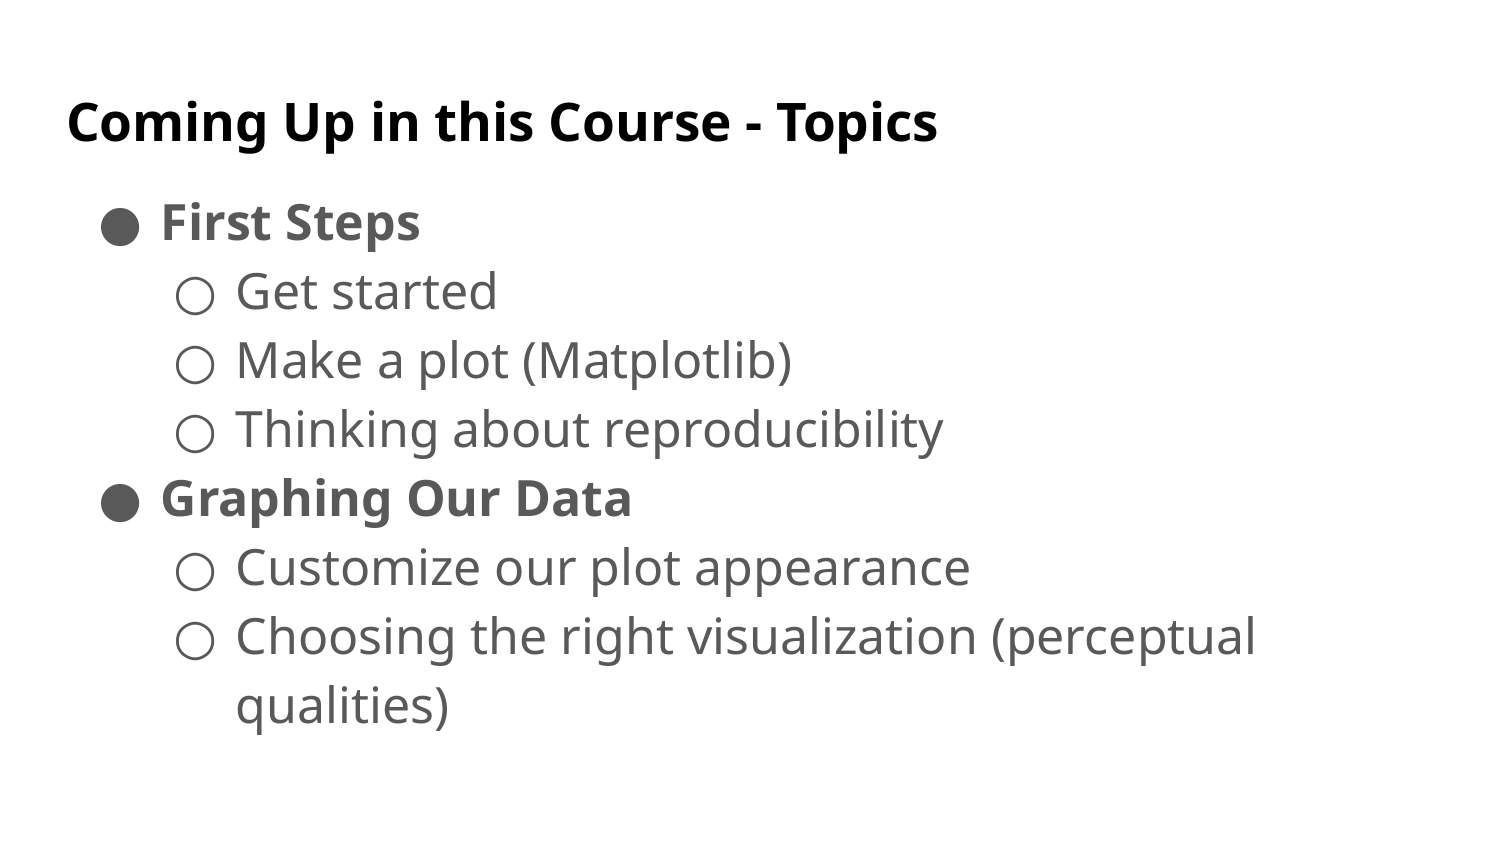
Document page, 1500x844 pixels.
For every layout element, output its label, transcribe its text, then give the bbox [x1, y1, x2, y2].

text_box First Steps Get started Make a plot (Matplotlib) Thinking about reproducibility Graphing Our Data Customize our plot appearance Choosing the right visualization (perceptual qualities) [70, 166, 1430, 749]
title Coming Up in this Course - Topics [51, 72, 1449, 167]
